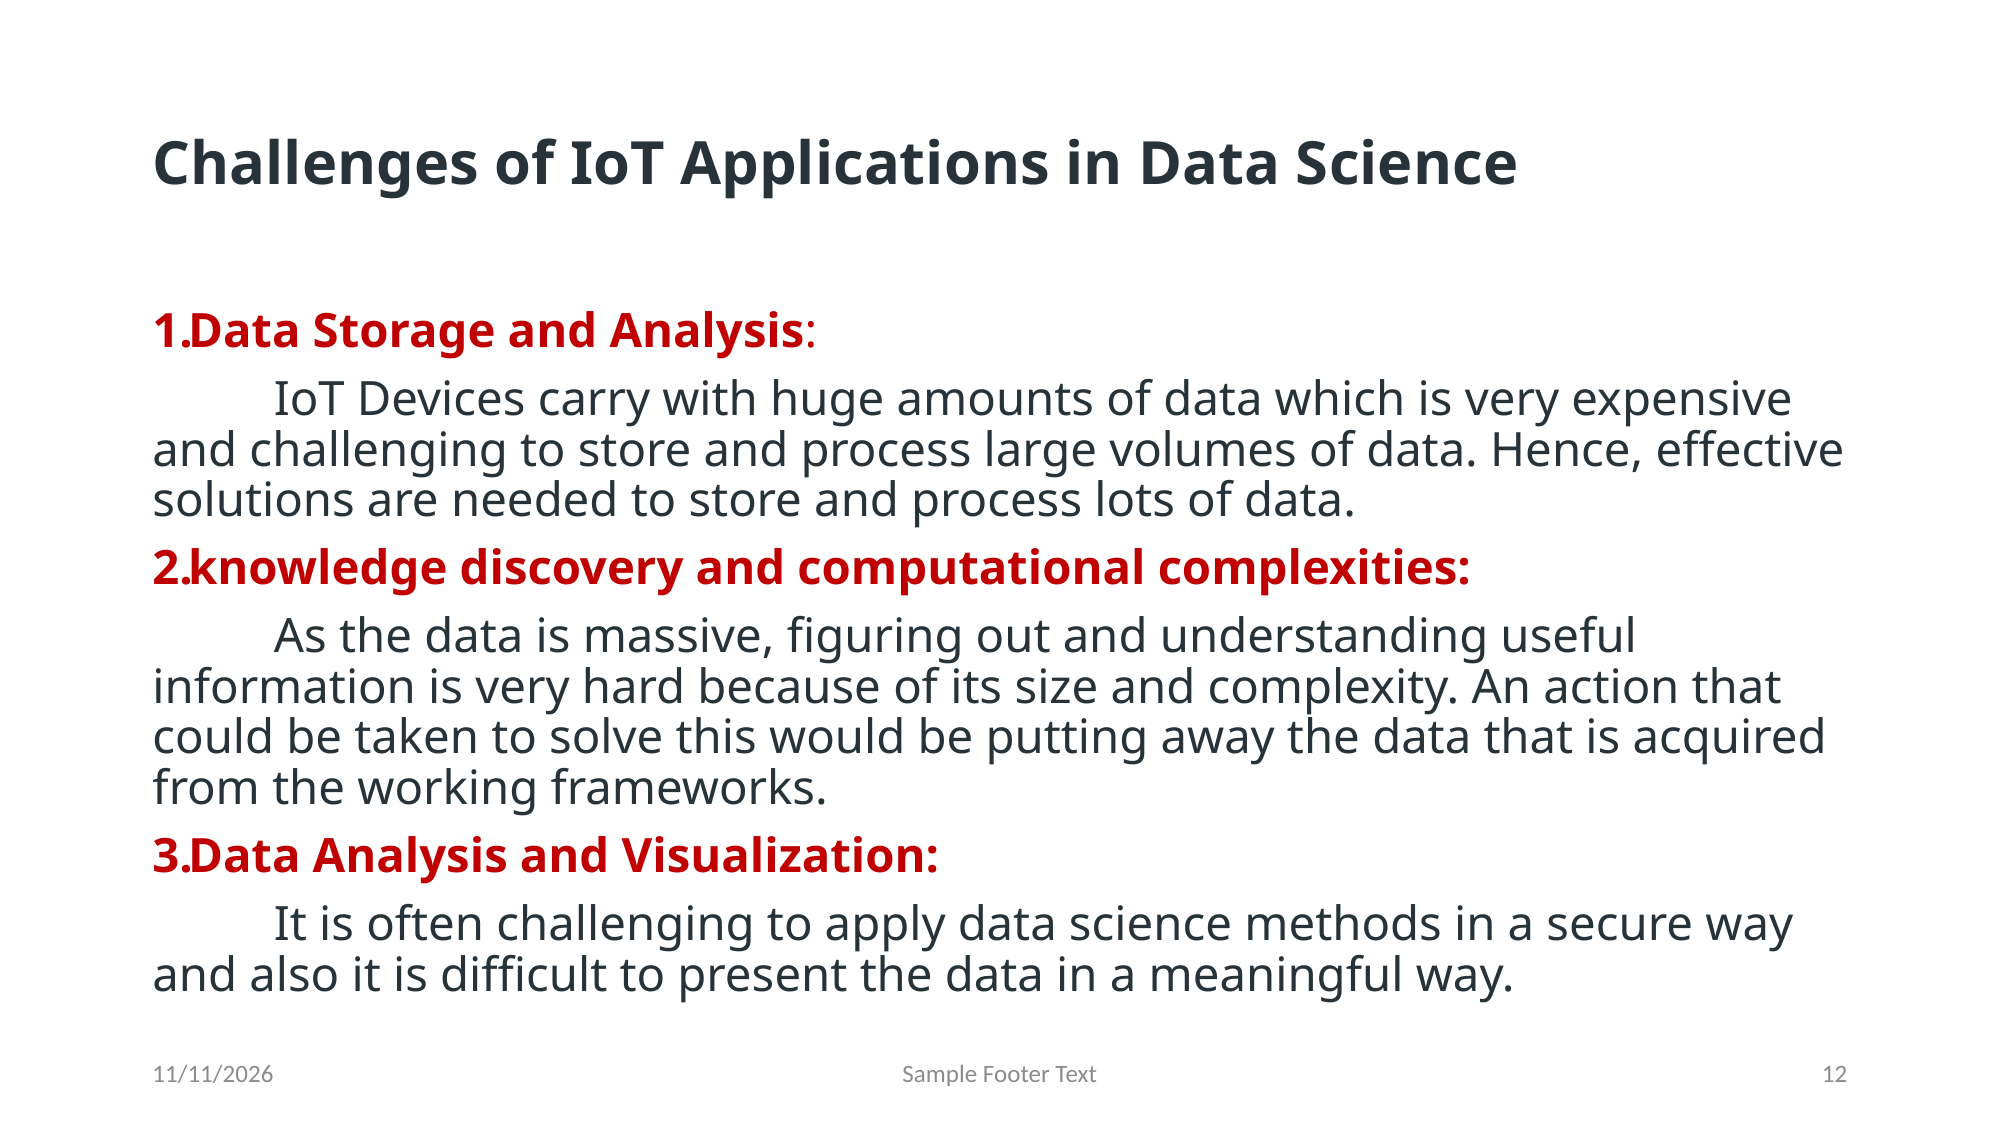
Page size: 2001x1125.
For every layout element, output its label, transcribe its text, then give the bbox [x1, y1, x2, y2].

slide_number 12 [1412, 1042, 1863, 1103]
footer Sample Footer Text [662, 1042, 1338, 1103]
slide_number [137, 1042, 588, 1103]
list Data Storage and Analysis: IoT Devices carry with huge amounts of data which is very expensive and challenging to store and process large volumes of data. Hence, effective solutions are needed to store and process lots of data. knowledge discovery and computational complexities: As the data is massive, figuring out and understanding useful information is very hard because of its size and complexity. An action that could be taken to solve this would be putting away the data that is acquired from the working frameworks. Data Analysis and Visualization: It is often challenging to apply data science methods in a secure way and also it is difficult to present the data in a meaningful way. [137, 299, 1863, 1014]
title Challenges of IoT Applications in Data Science [137, 59, 1863, 278]
